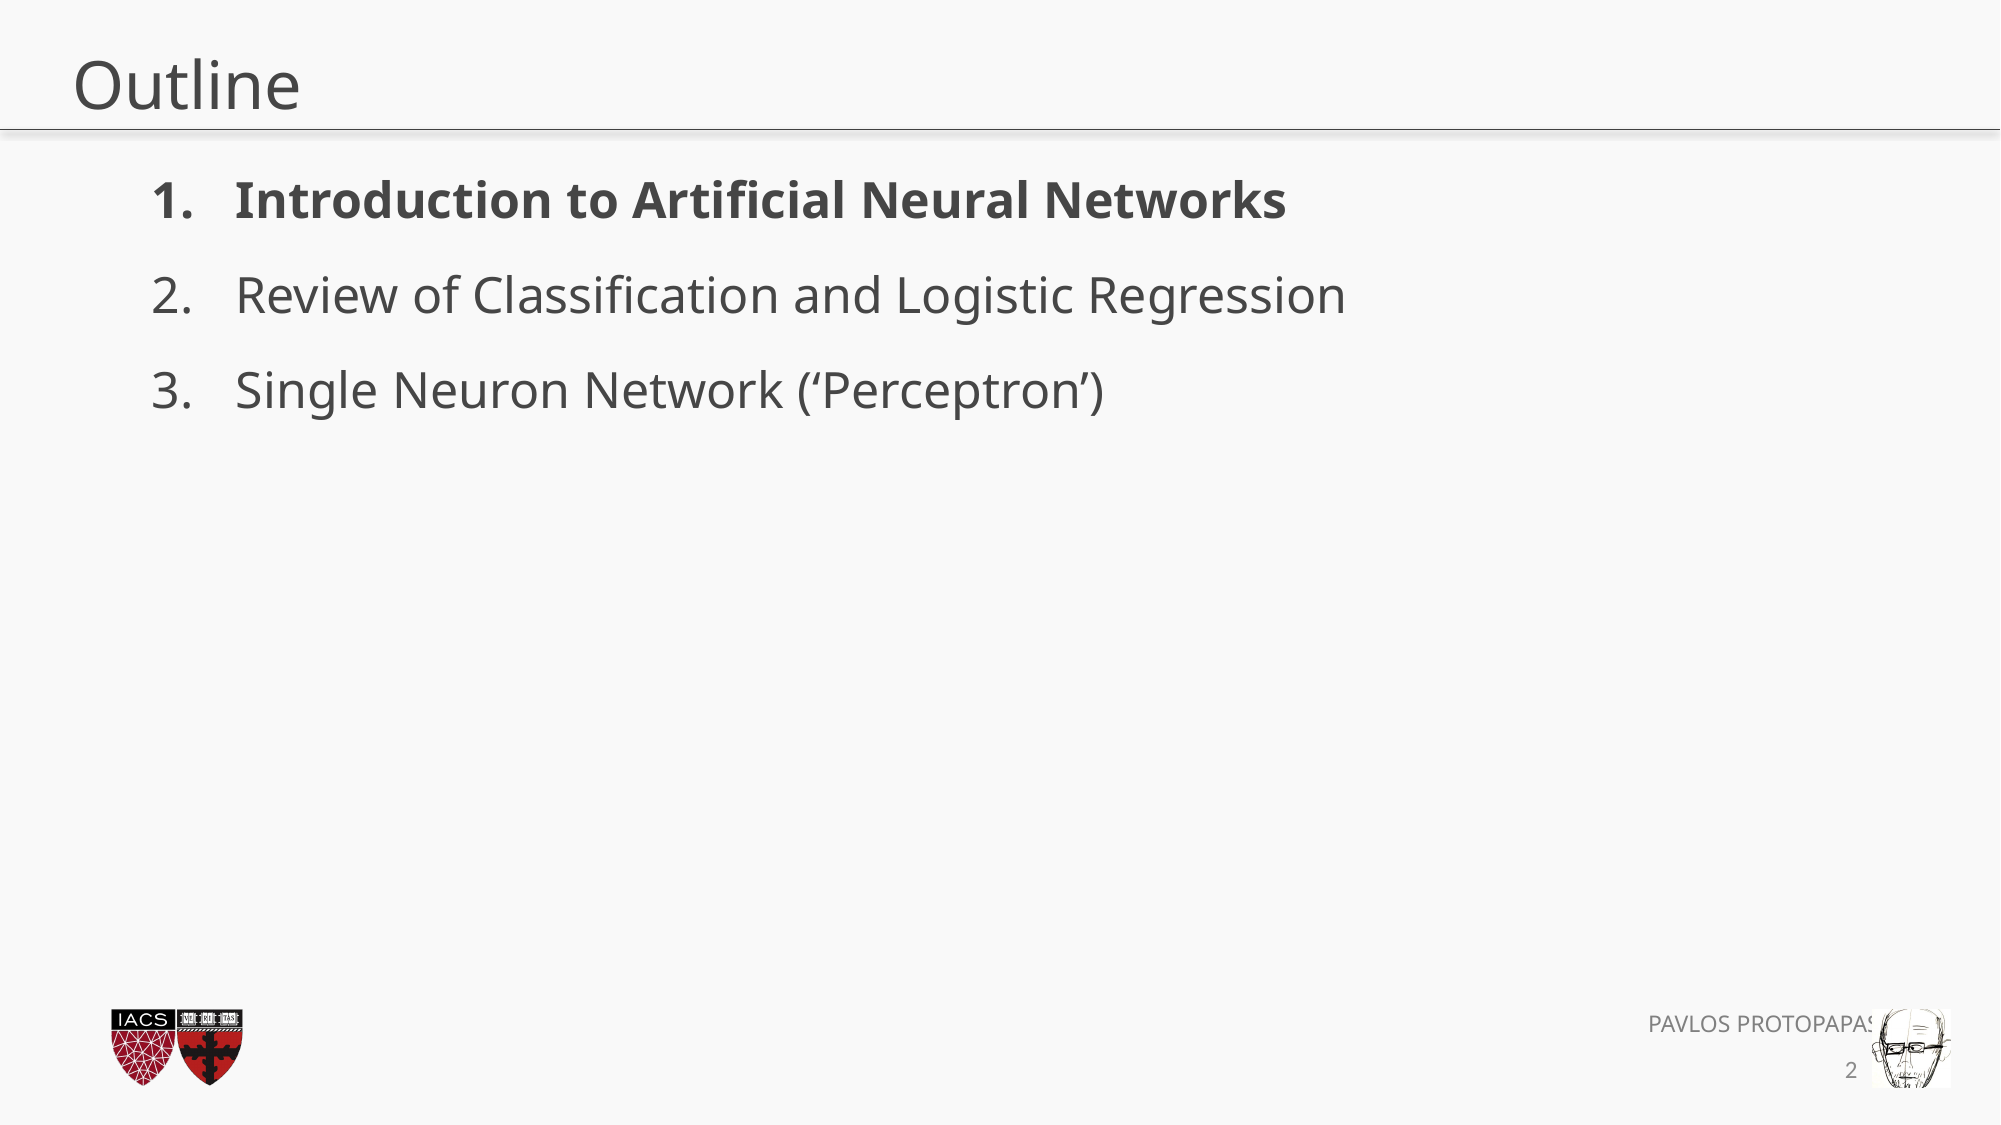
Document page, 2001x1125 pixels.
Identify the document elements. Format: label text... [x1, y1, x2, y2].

picture [109, 1009, 243, 1086]
slide_number 2 [1405, 1038, 1873, 1099]
list Introduction to Artificial Neural Networks Review of Classification and Logistic Regression Single Neuron Network (‘Perceptron’) [136, 161, 1831, 508]
picture [1872, 1009, 1951, 1088]
title Outline [57, 35, 1943, 162]
